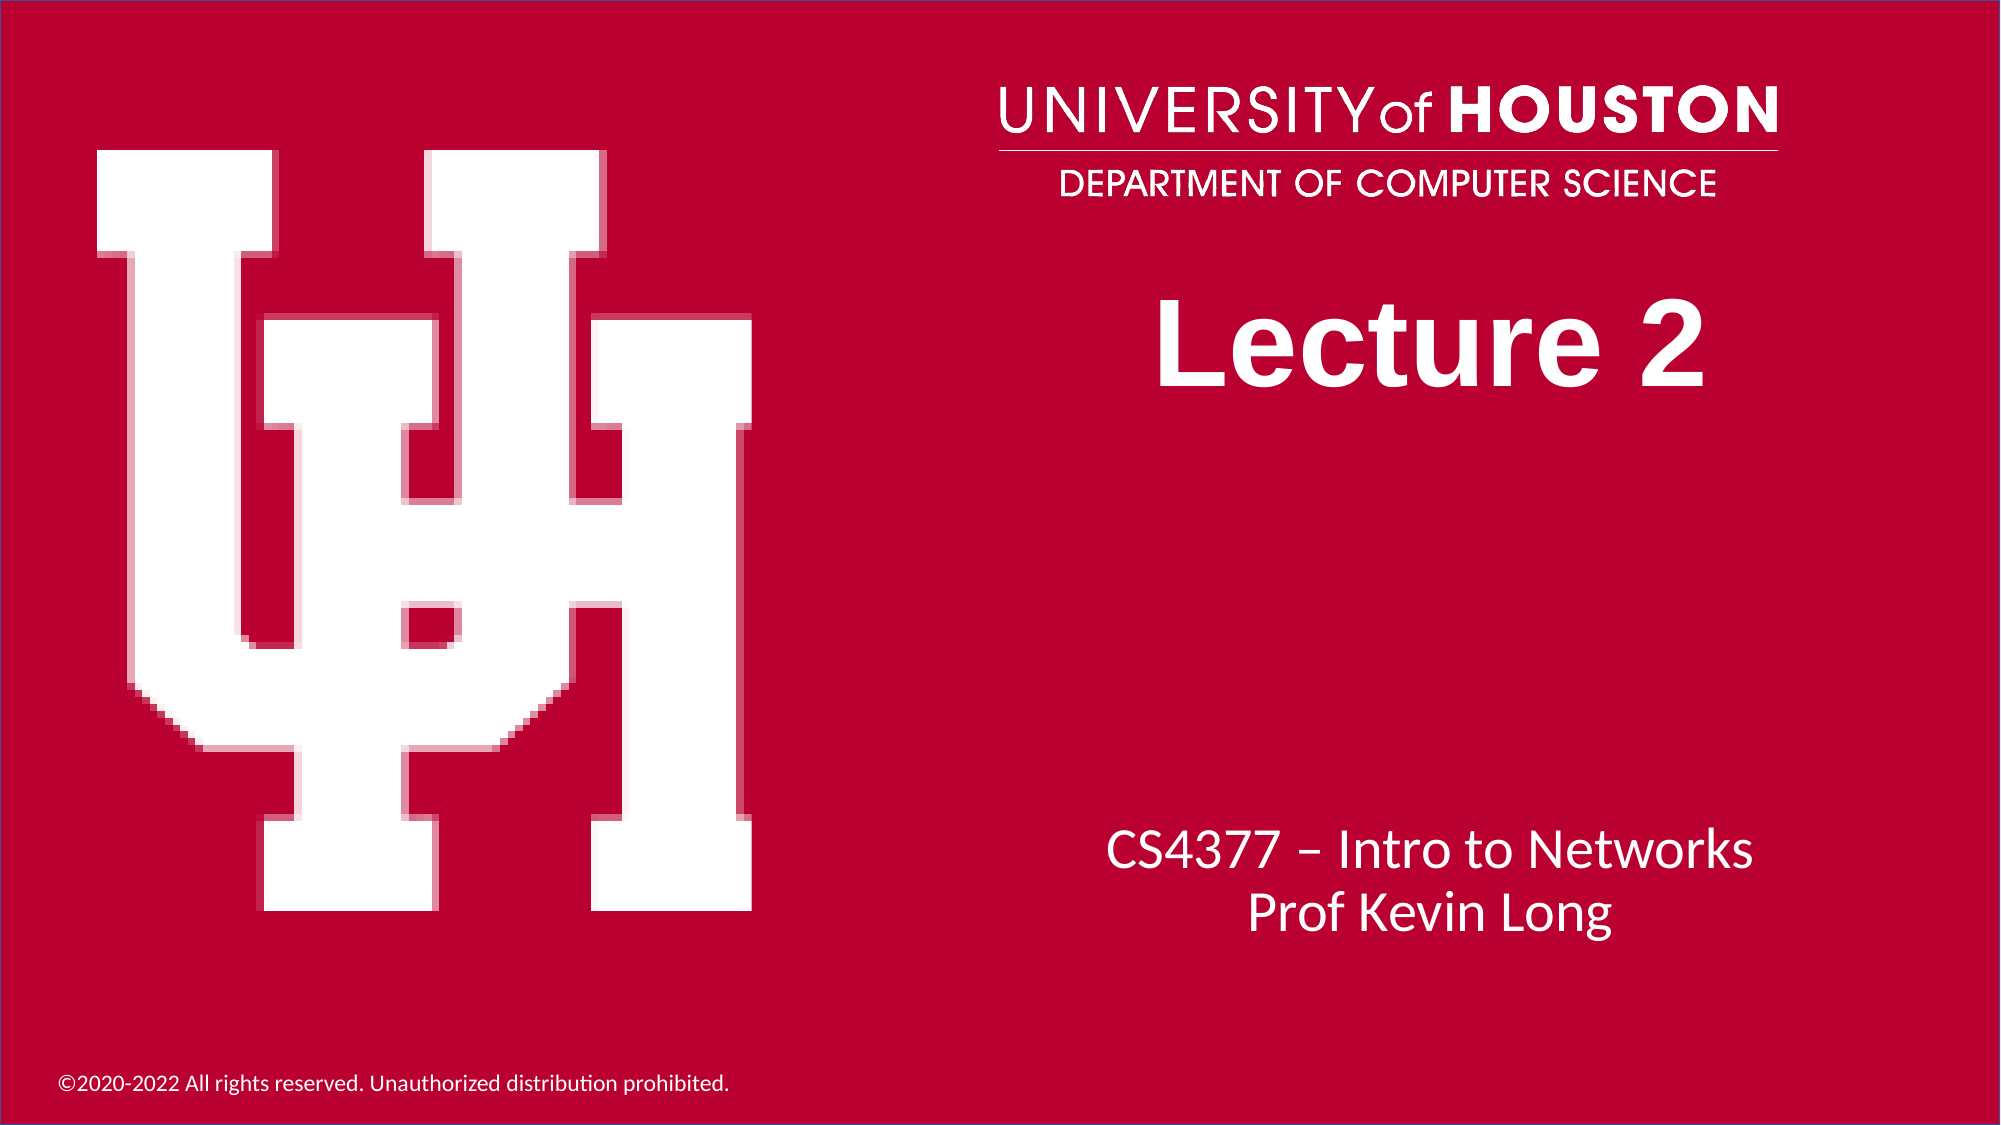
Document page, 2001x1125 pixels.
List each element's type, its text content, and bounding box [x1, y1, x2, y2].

list CS4377 – Intro to Networks Prof Kevin Long [926, 810, 1935, 1018]
picture [999, 85, 1778, 197]
title Lecture 2 [926, 270, 1936, 415]
